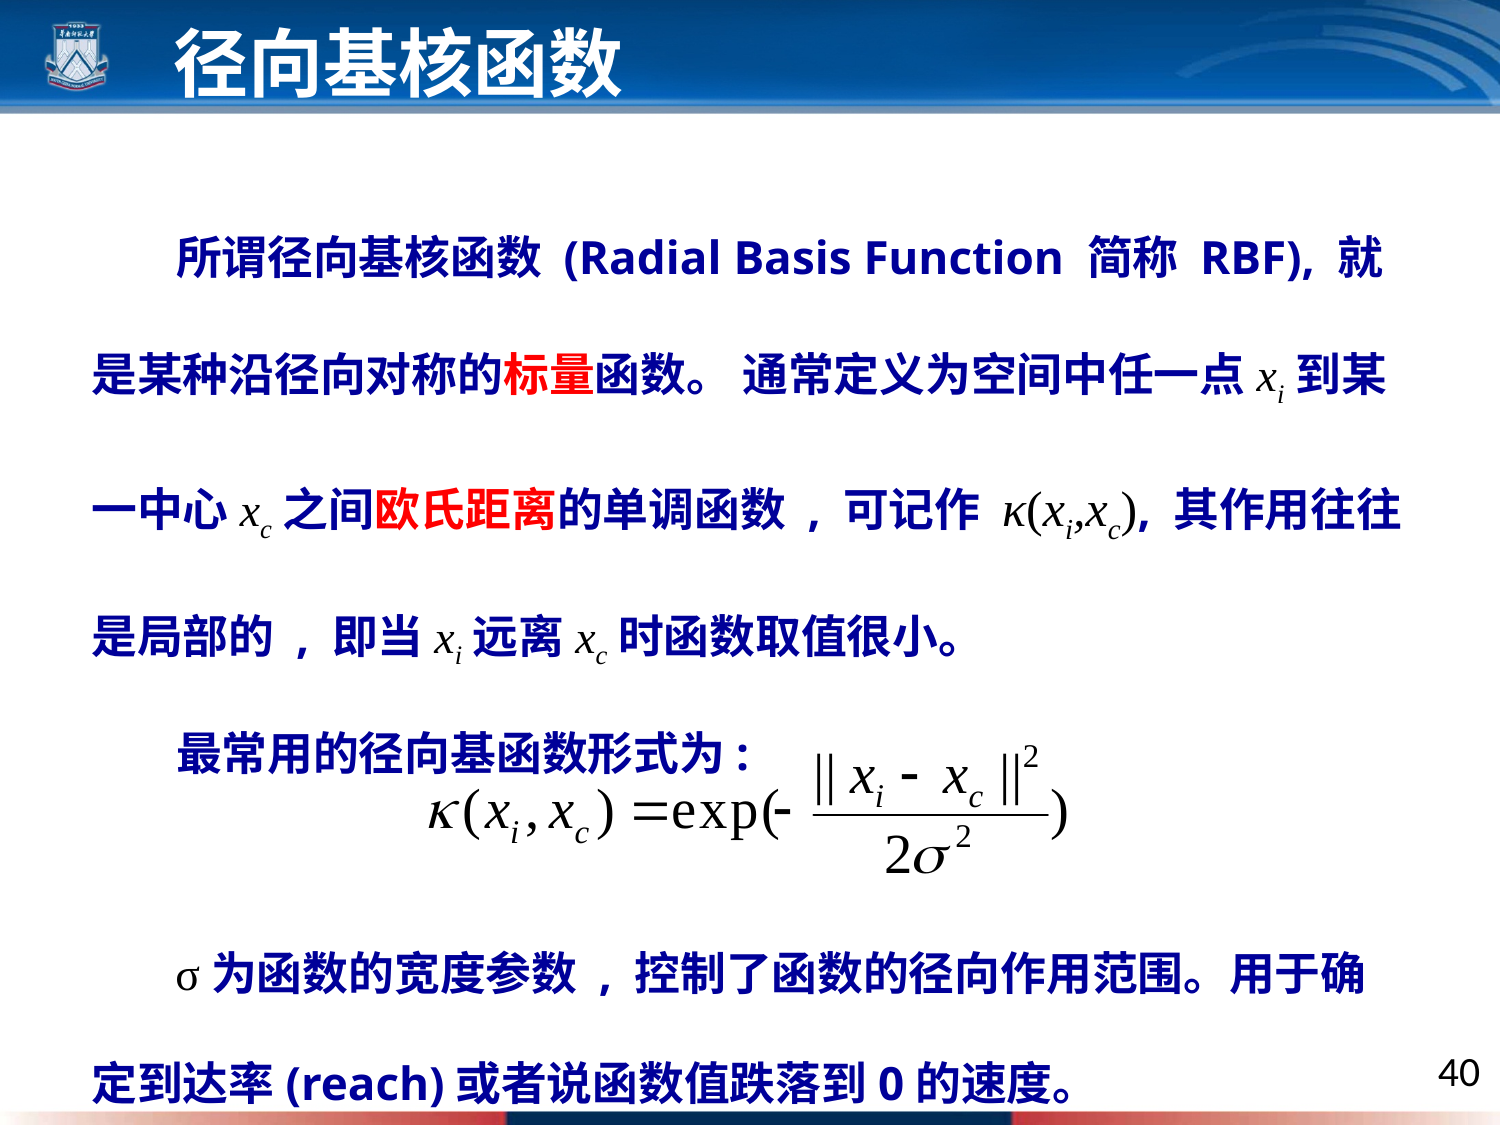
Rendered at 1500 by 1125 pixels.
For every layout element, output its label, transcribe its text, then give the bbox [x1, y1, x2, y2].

text_box 所谓径向基核函数 (Radial Basis Function 简称 RBF), 就是某种沿径向对称的标量函数。 通常定义为空间中任一点xi到某一中心xc之间欧氏距离的单调函数 , 可记作 κ(xi,xc), 其作用往往是局部的 , 即当xi远离xc时函数取值很小。 最常用的径向基函数形式为: σ为函数的宽度参数 , 控制了函数的径向作用范围。用于确定到达率(reach)或者说函数值跌落到0的速度。 [76, 166, 1424, 1118]
text_box 径向基核函数 [158, 0, 1434, 163]
picture [0, 0, 1500, 1125]
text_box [419, 729, 1081, 886]
